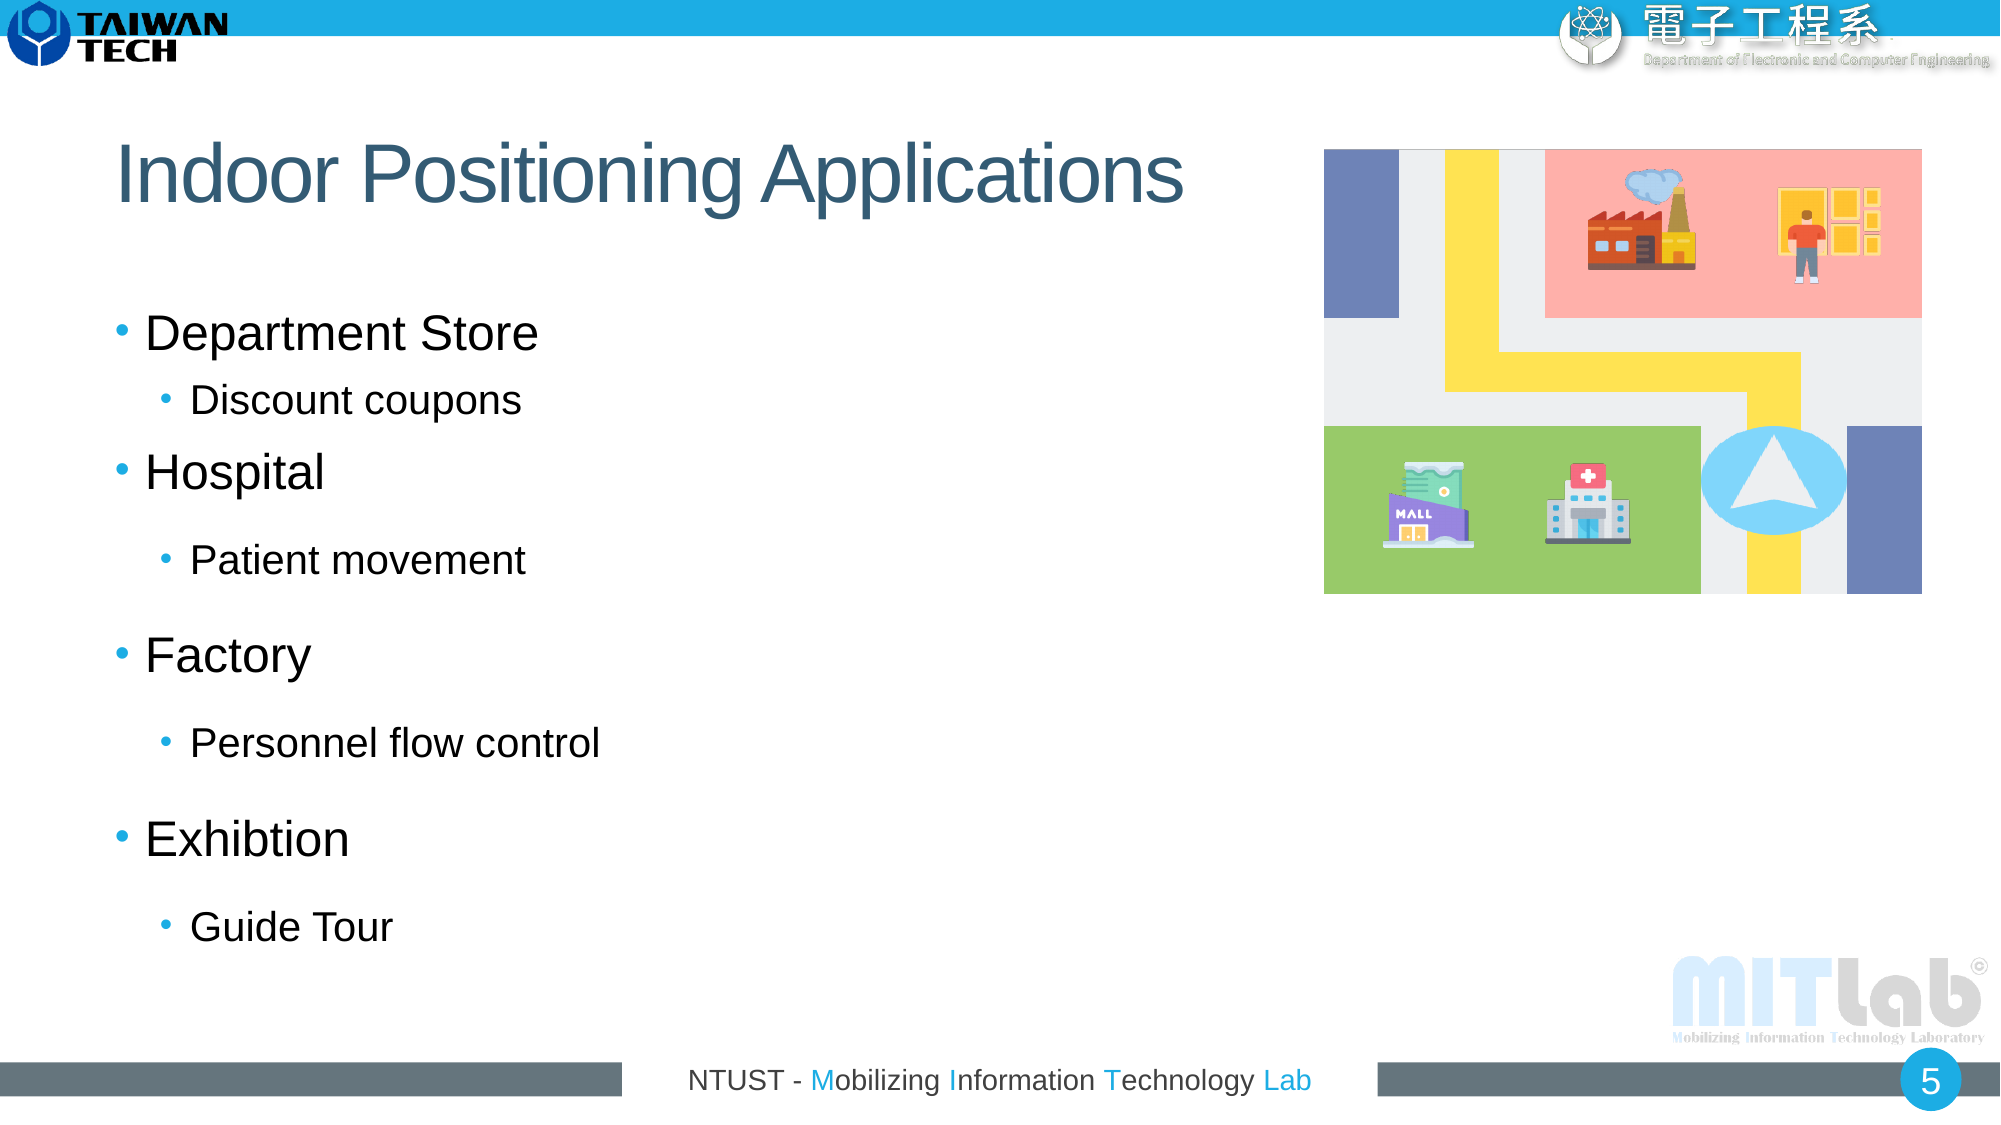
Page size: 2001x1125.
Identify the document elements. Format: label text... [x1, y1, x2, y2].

list Department Store Discount coupons Hospital Patient movement Factory Personnel flow control Exhibtion Guide Tour [99, 262, 953, 1050]
picture [1555, 0, 1995, 74]
picture [7, 0, 276, 66]
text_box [1311, 140, 1935, 603]
title Indoor Positioning Applications [99, 87, 1900, 250]
slide_number 5 [1881, 1049, 1981, 1109]
